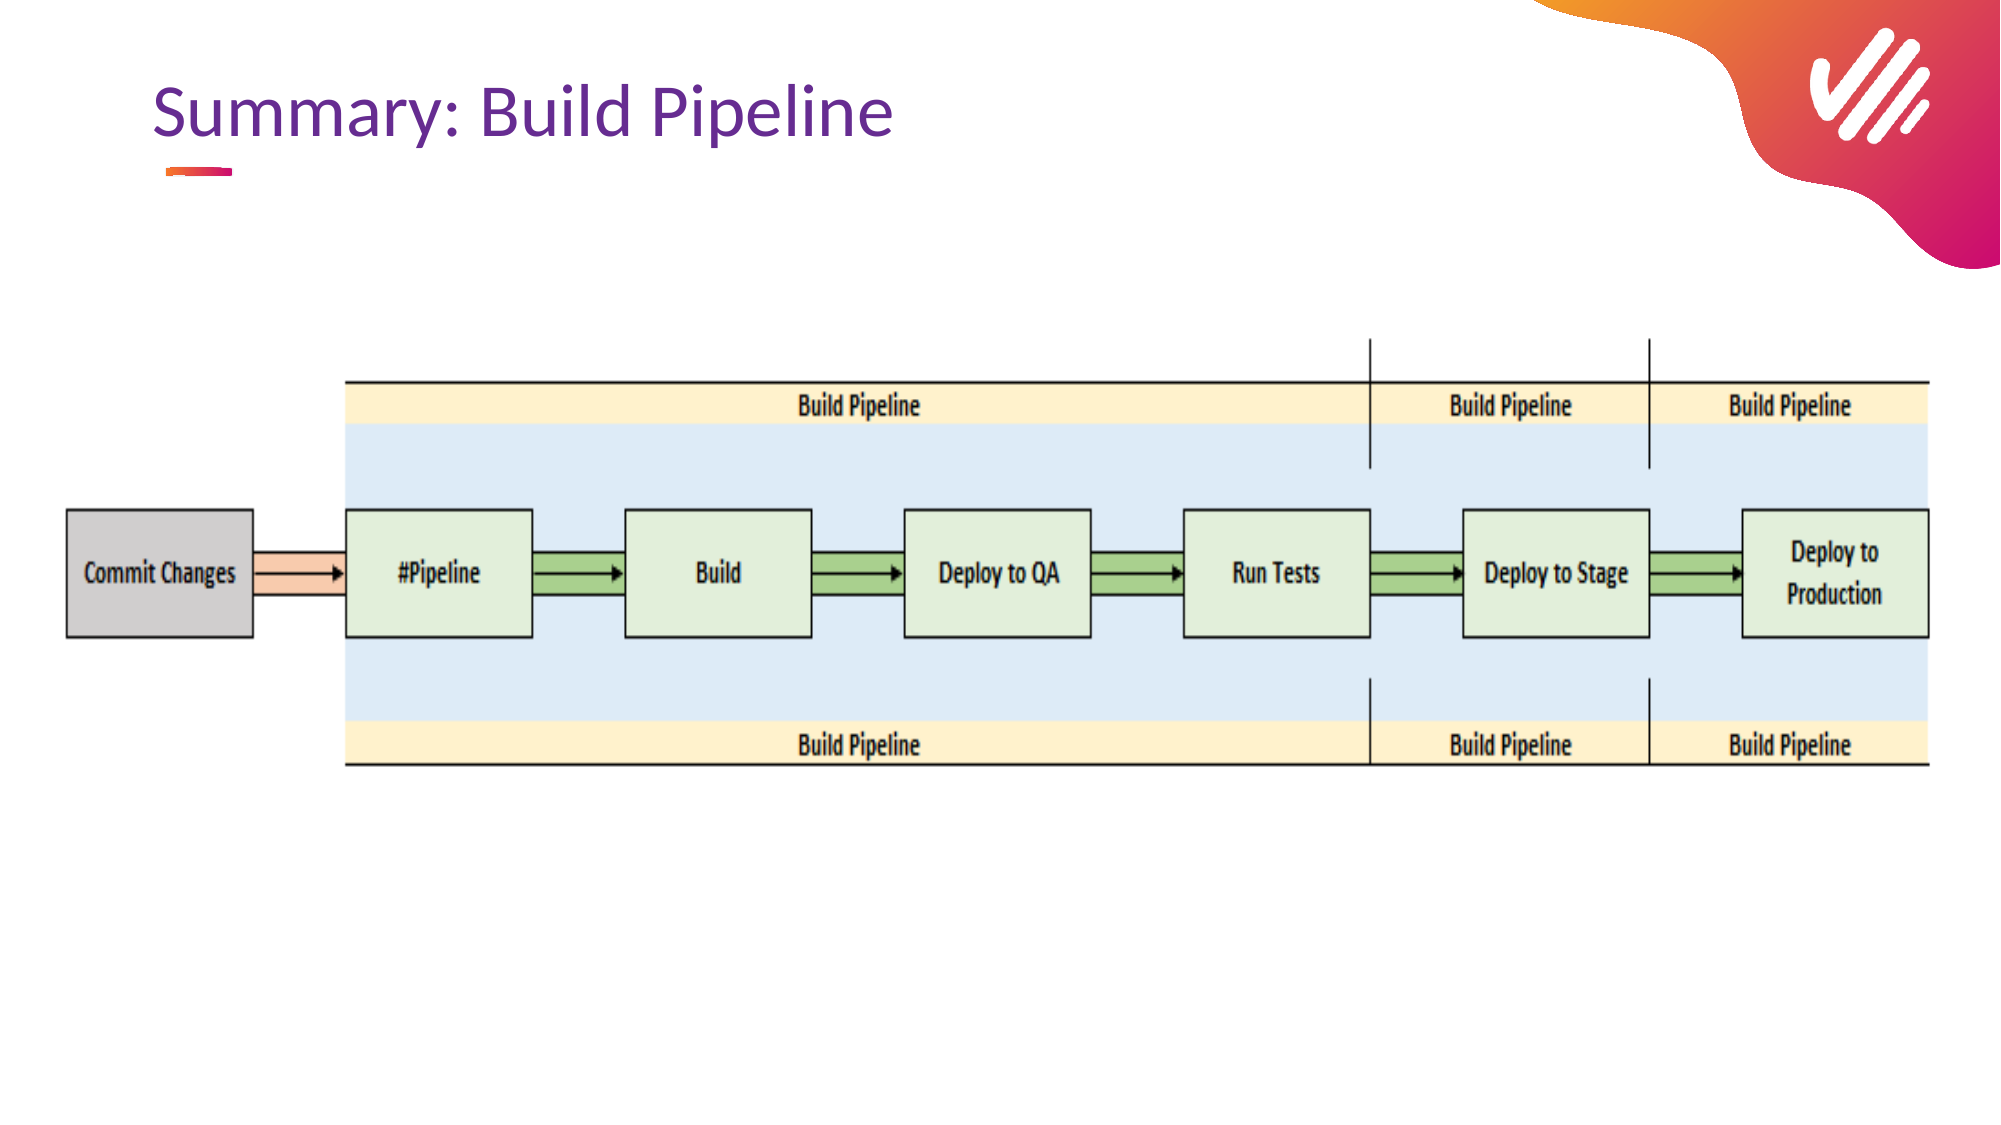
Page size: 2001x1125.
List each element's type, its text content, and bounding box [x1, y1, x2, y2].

picture [59, 337, 1941, 788]
title Summary: Build Pipeline [137, 57, 1731, 167]
